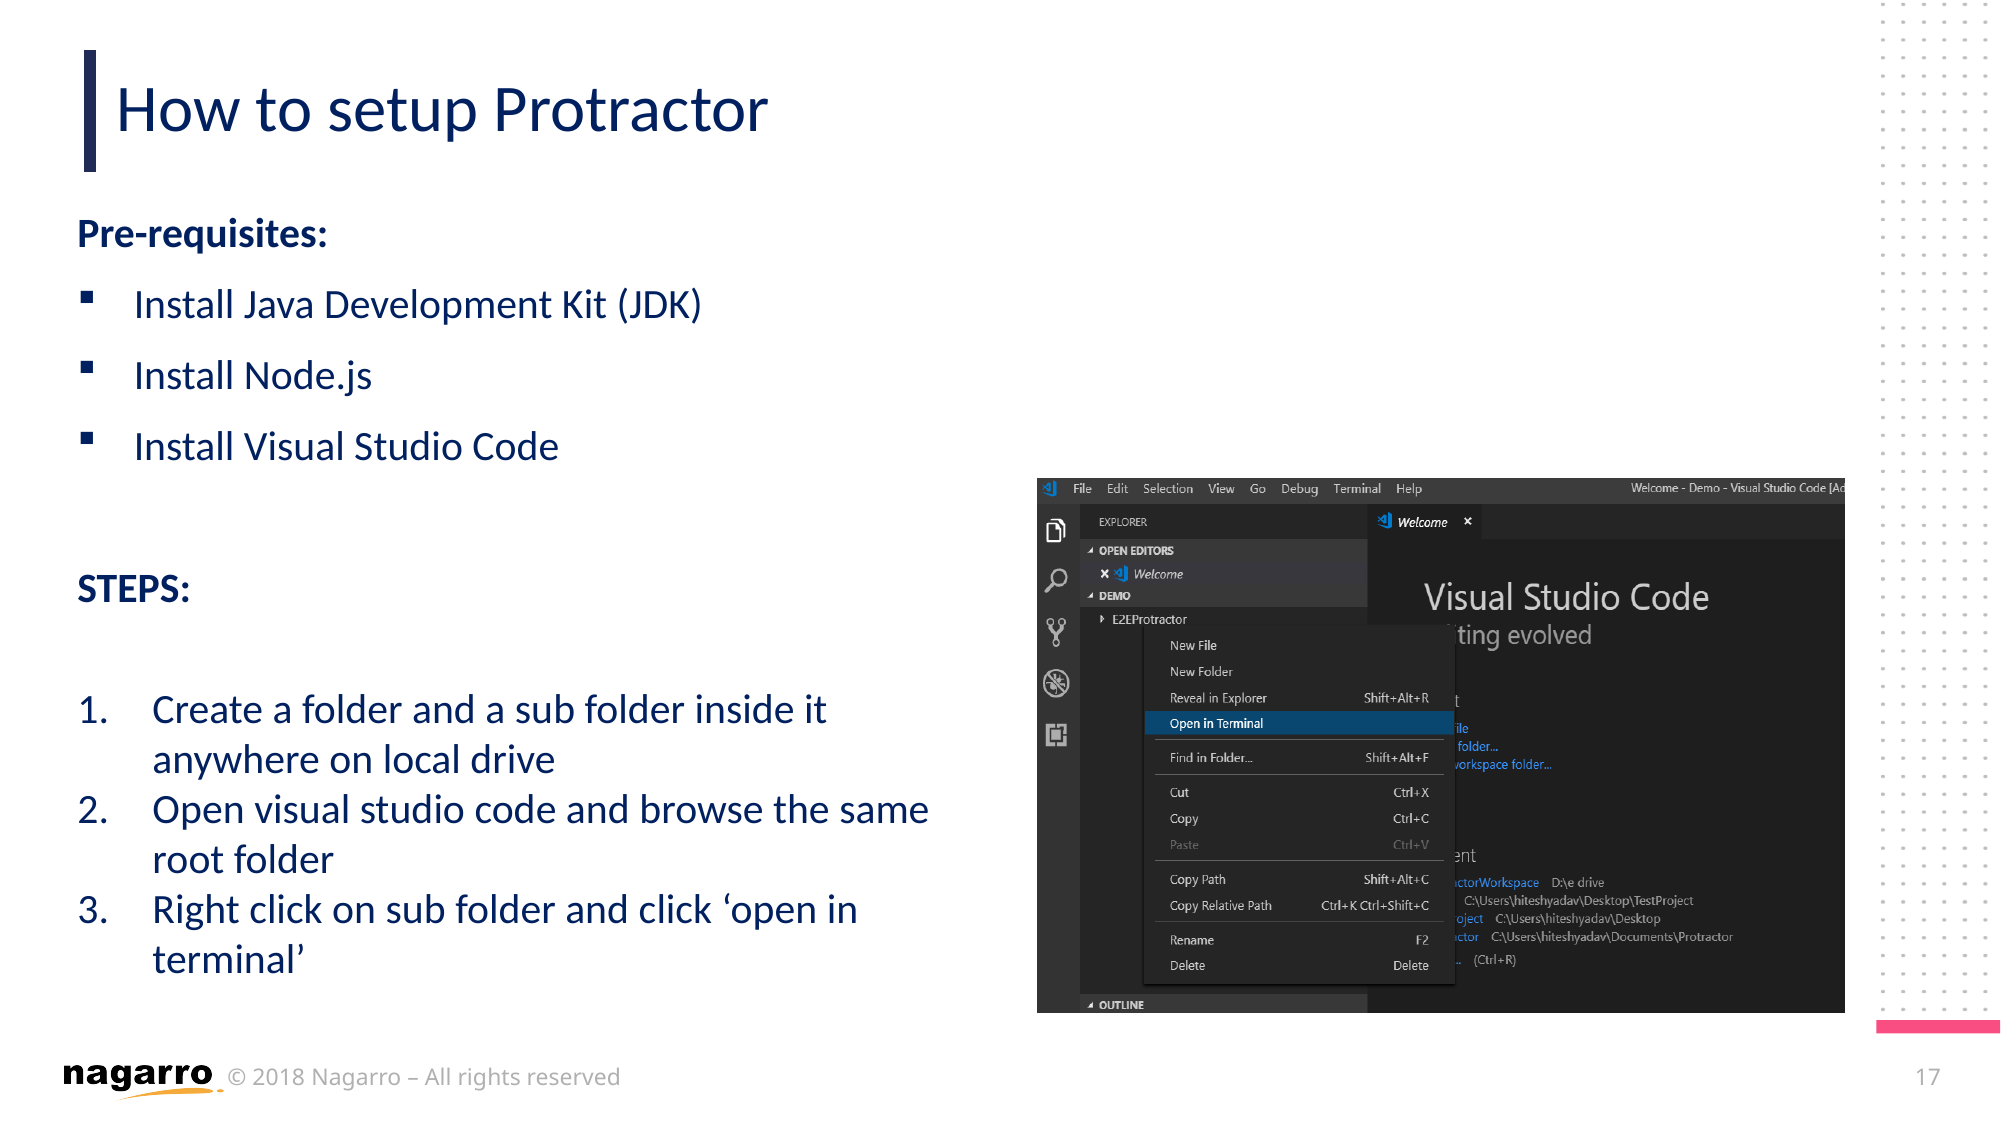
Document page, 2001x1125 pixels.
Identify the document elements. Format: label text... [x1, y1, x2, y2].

text_box Pre-requisites: Install Java Development Kit (JDK) Install Node.js Install Visual Studio Code STEPS: Create a folder and a sub folder inside it anywhere on local drive Open visual studio code and browse the same root folder Right click on sub folder and click ‘open in terminal’ [62, 198, 975, 1125]
picture [1881, 0, 2000, 1020]
list How to setup Protractor [0, 49, 1894, 199]
picture [1037, 478, 1845, 1013]
